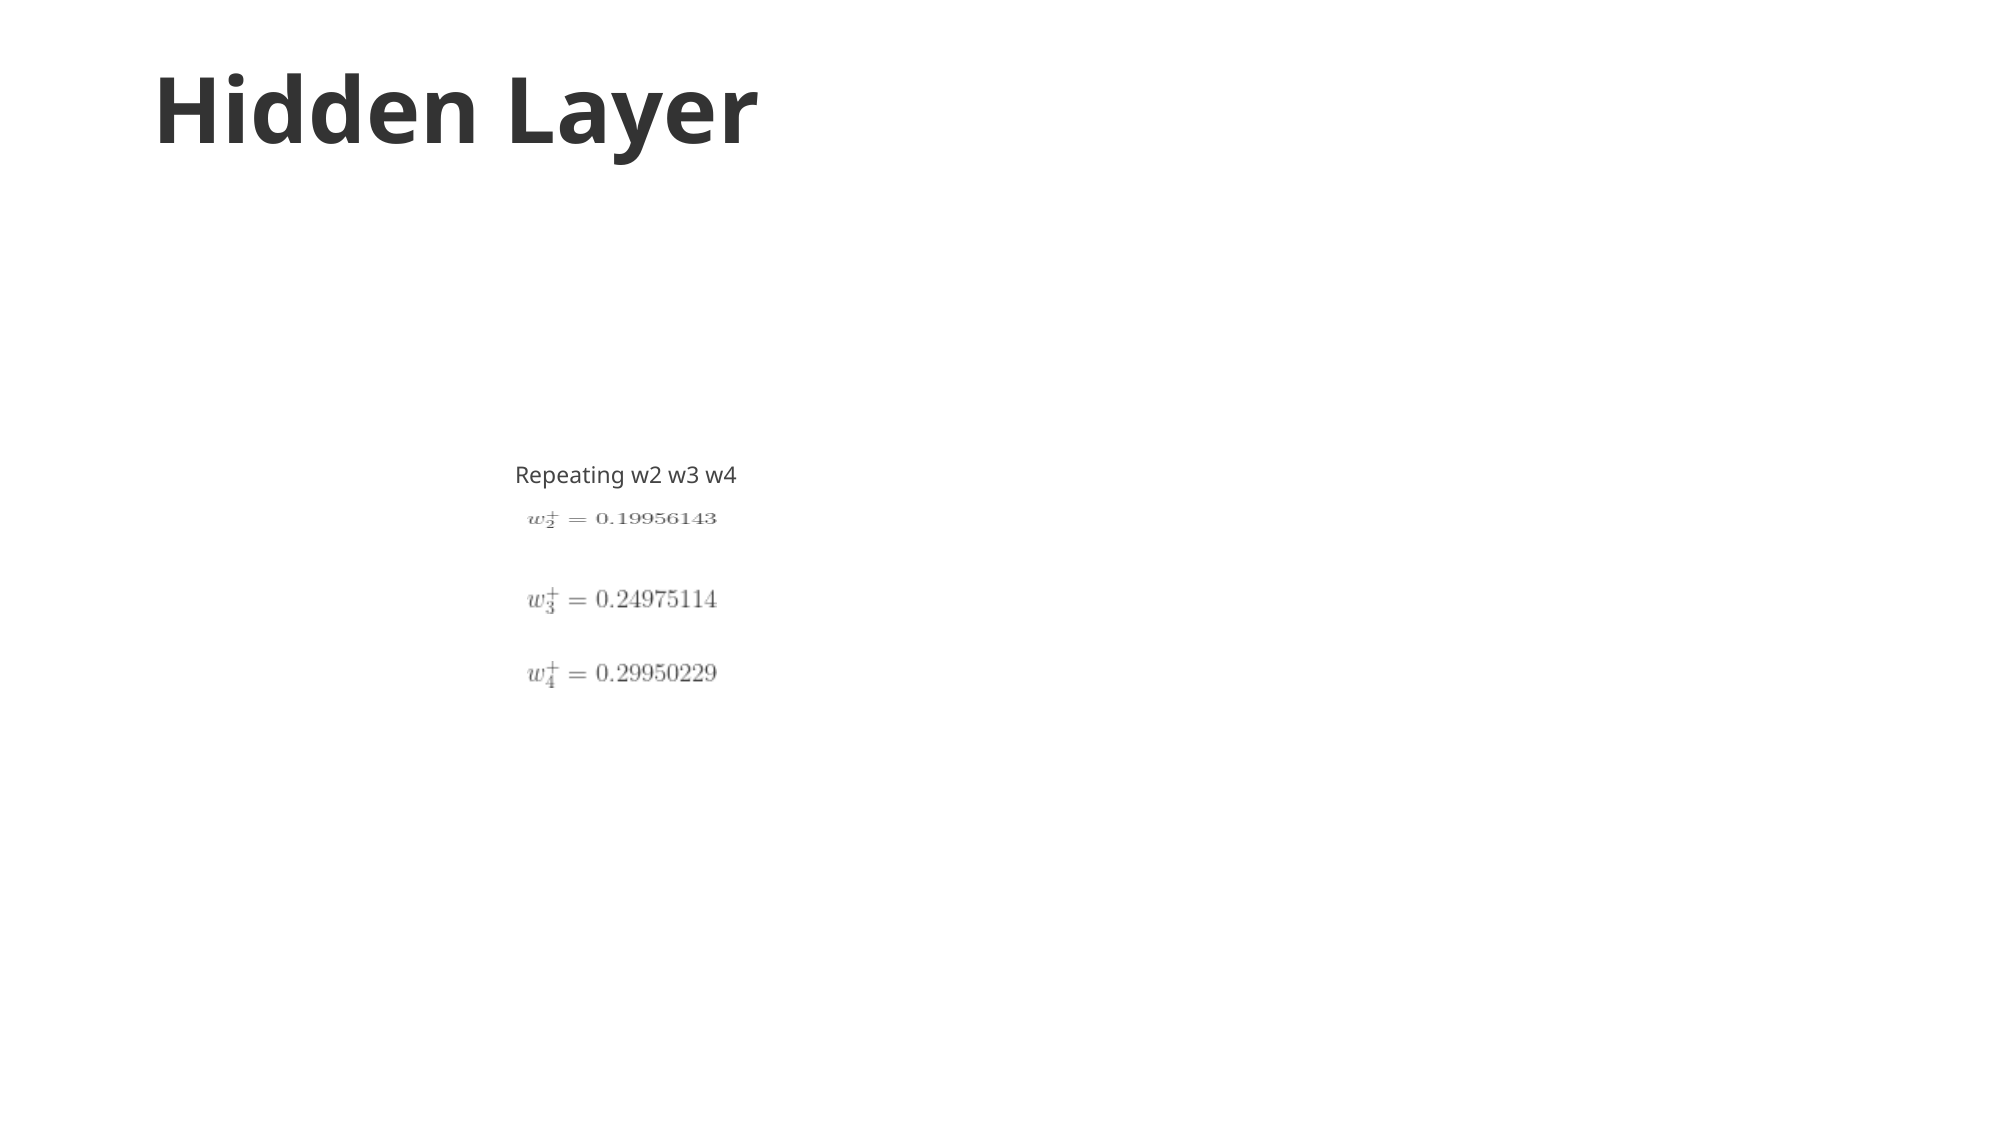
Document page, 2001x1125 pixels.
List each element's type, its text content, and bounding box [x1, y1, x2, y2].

title Hidden Layer [137, 59, 1863, 278]
picture [527, 660, 717, 688]
picture [527, 586, 717, 614]
picture [527, 511, 717, 528]
text_box Repeating w2 w3 w4 [499, 453, 973, 551]
